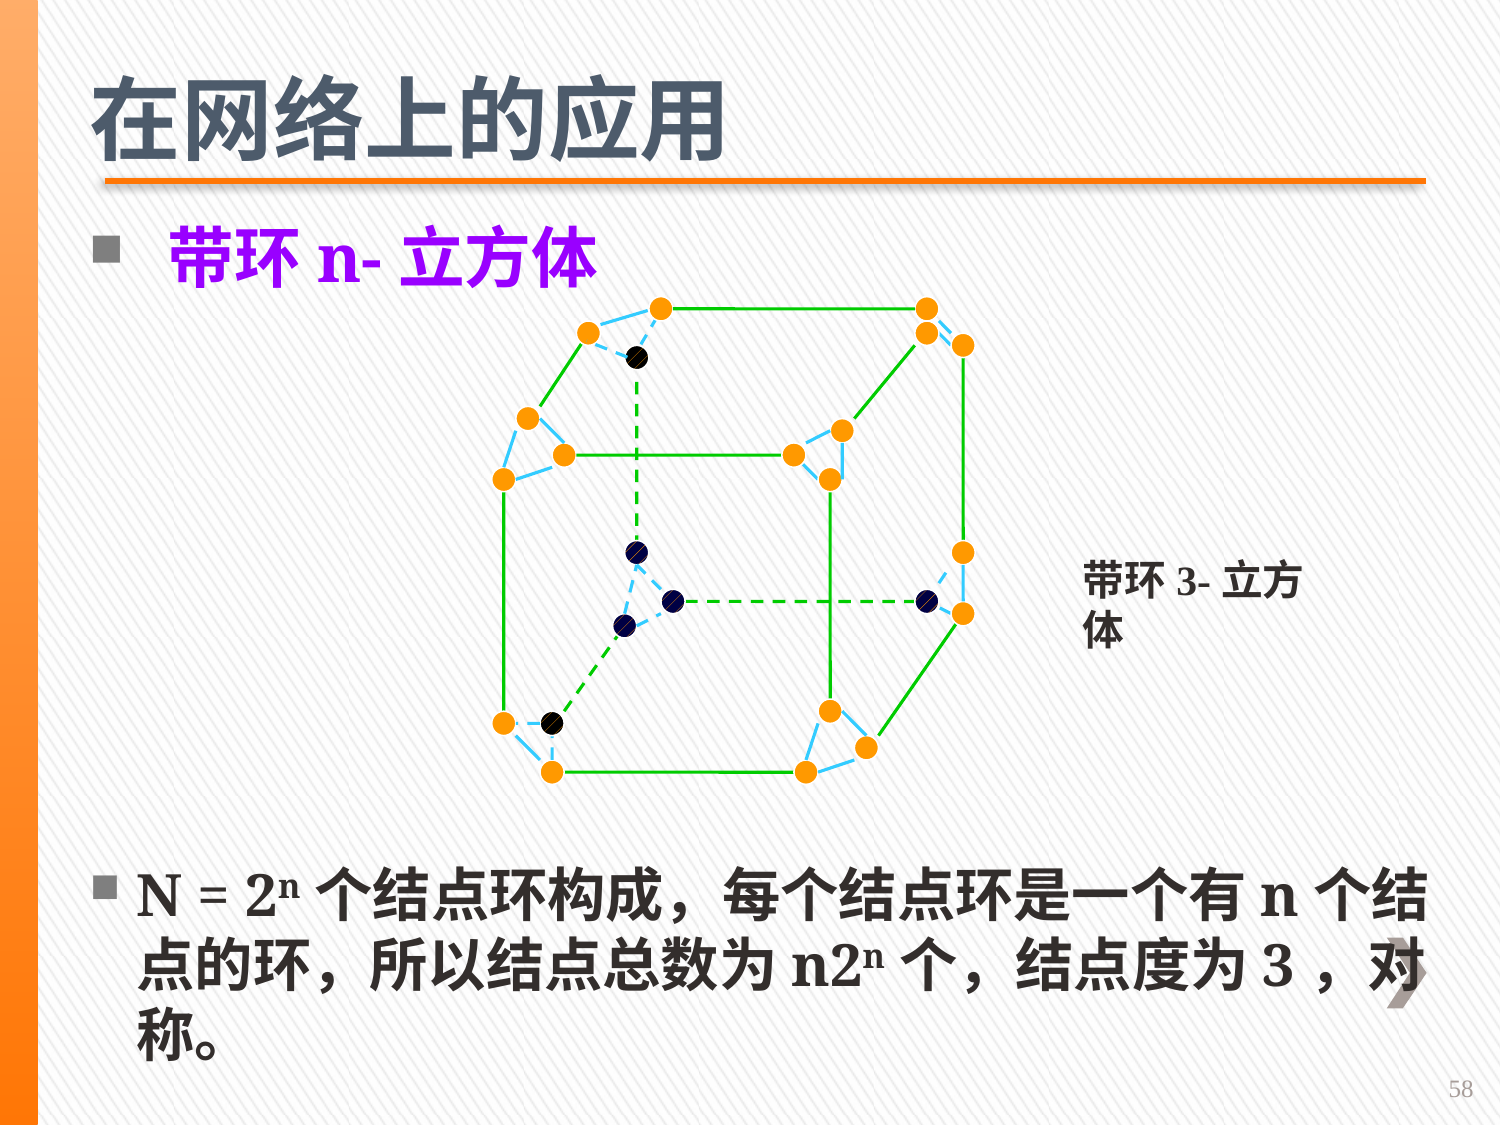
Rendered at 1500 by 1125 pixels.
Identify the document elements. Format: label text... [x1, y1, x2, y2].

text_box N = 2n个结点环构成，每个结点环是一个有n个结点的环，所以结点总数为n2n个，结点度为3，对称。 [0, 850, 1500, 1050]
text_box 在网络上的应用 [74, 54, 1425, 173]
text_box 带环3-立方体 [1082, 553, 1346, 654]
slide_number 58 [1433, 1057, 1497, 1117]
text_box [491, 296, 976, 785]
text_box 带环n-立方体 [0, 208, 1438, 321]
